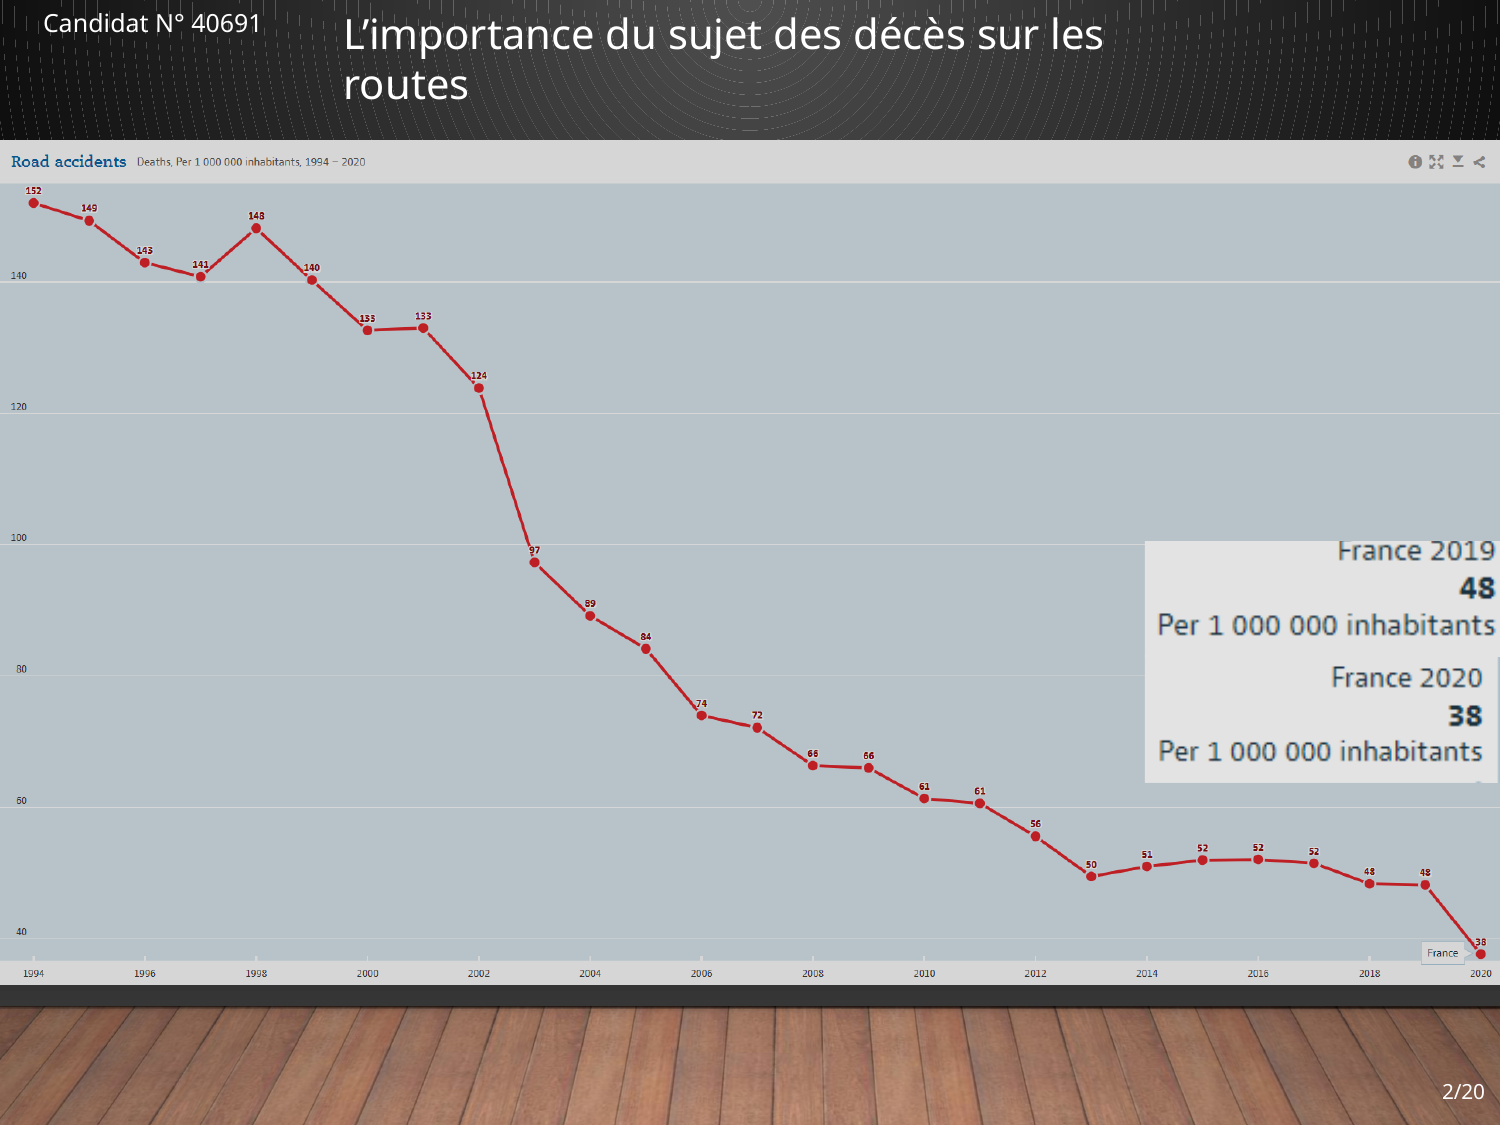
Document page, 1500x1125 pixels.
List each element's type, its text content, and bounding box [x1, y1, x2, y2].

picture [0, 140, 1500, 985]
text_box L’importance du sujet des décès sur les routes [328, 0, 1251, 140]
picture [0, 1006, 1500, 1125]
text_box Candidat N° 40691 [28, 0, 478, 45]
text_box 2/20 [1408, 1061, 1500, 1124]
